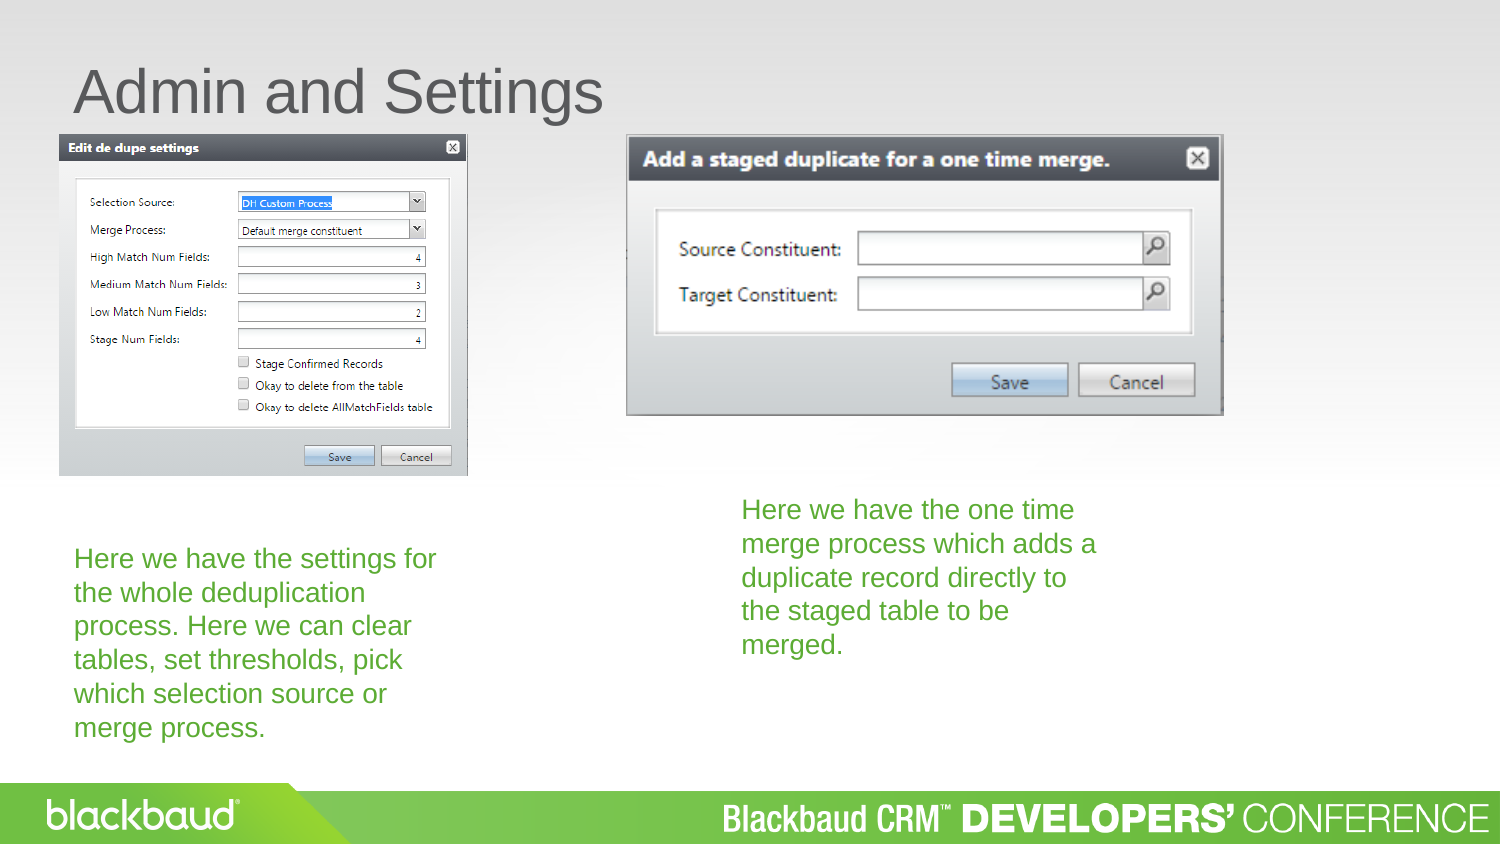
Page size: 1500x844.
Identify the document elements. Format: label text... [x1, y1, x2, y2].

text_box Admin and Settings [59, 43, 1000, 134]
text_box Here we have the settings for the whole deduplication process. Here we can clear tables, set thresholds, pick which selection source or merge process. [59, 532, 456, 750]
picture [0, 0, 1500, 844]
text_box Here we have the one time merge process which adds a duplicate record directly to the staged table to be merged. [726, 484, 1124, 668]
